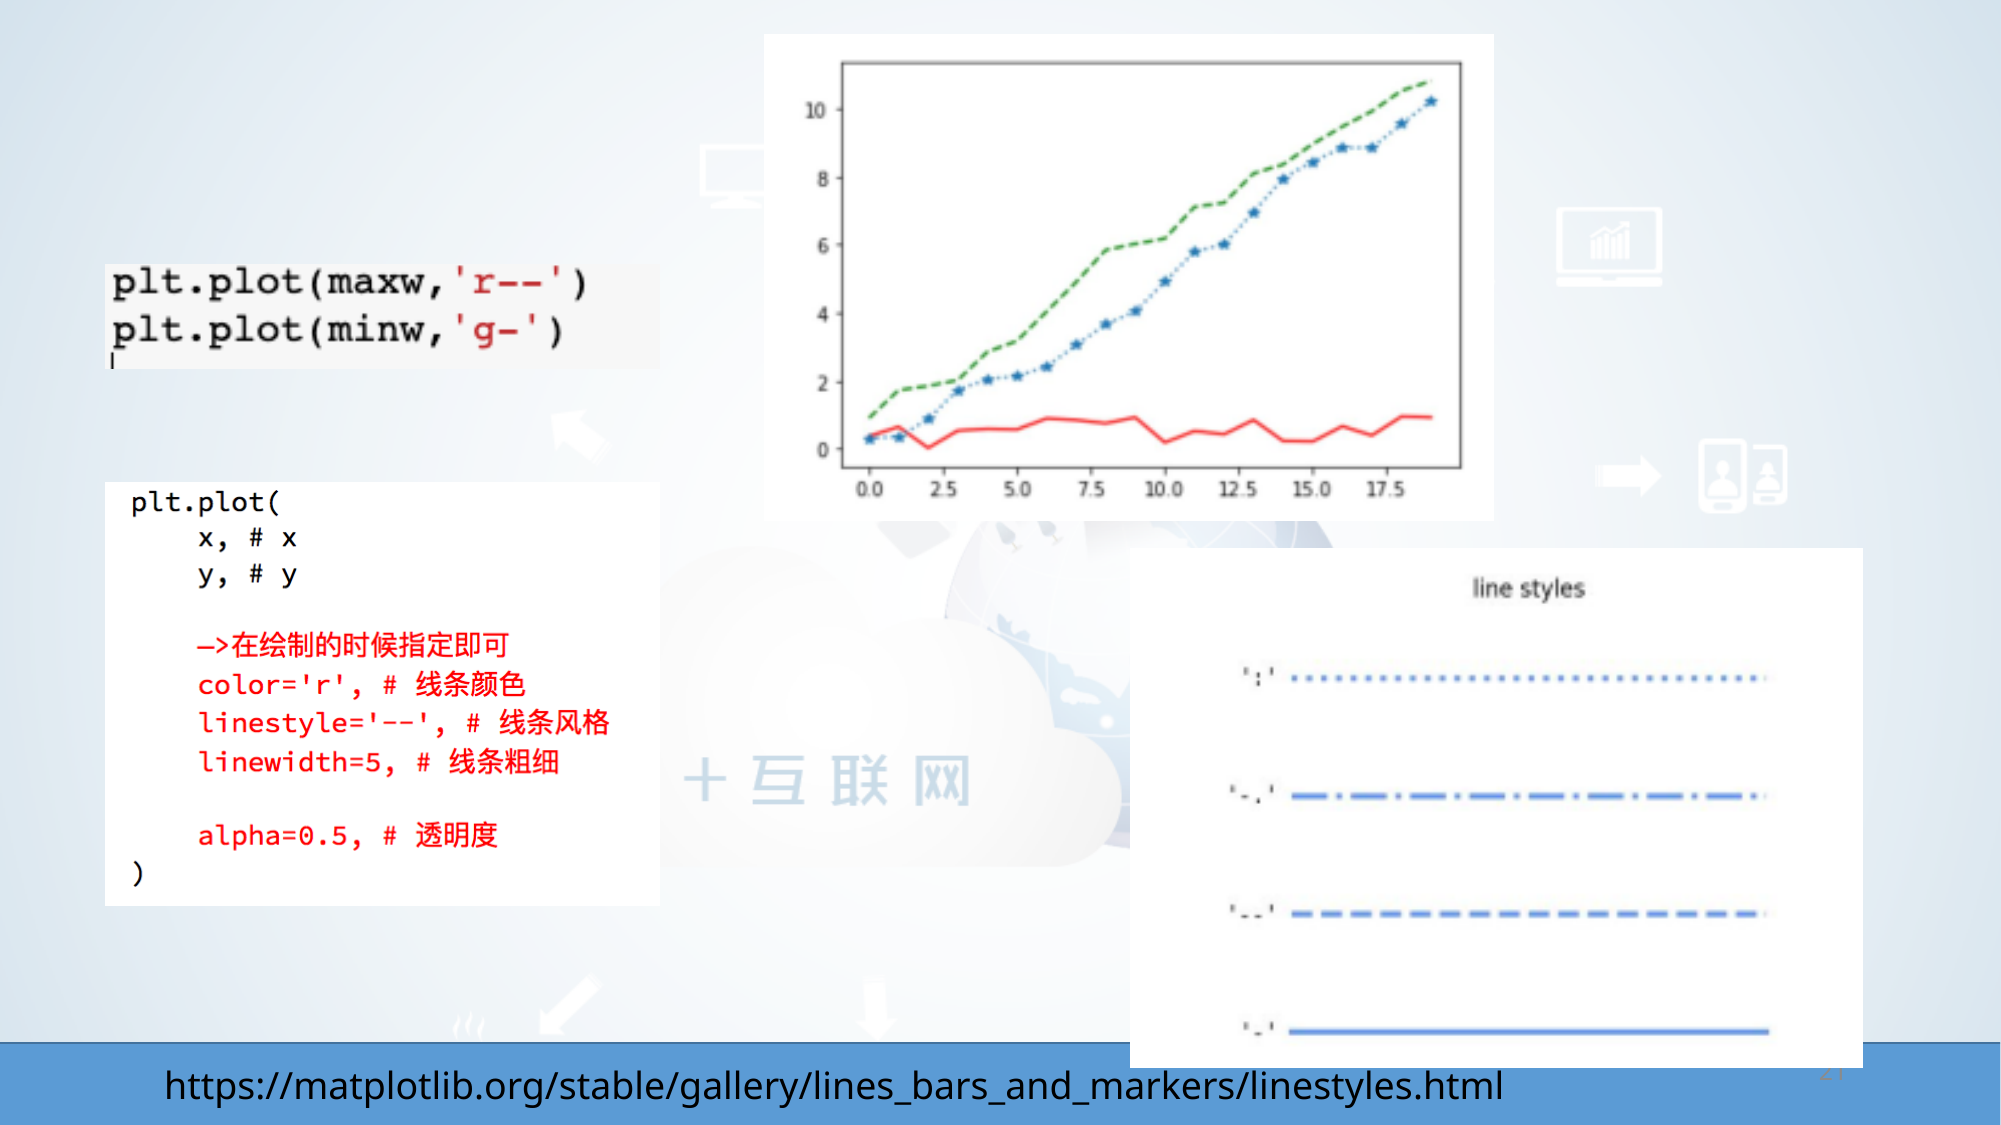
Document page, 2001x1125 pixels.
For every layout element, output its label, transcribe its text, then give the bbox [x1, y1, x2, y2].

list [1130, 548, 1863, 1068]
slide_number 21 [1576, 1068, 1863, 1103]
picture [105, 264, 660, 370]
picture [764, 34, 1494, 521]
picture [104, 482, 660, 906]
text_box ﻿https://matplotlib.org/stable/gallery/lines_bars_and_markers/linestyles.html [149, 1054, 1576, 1115]
